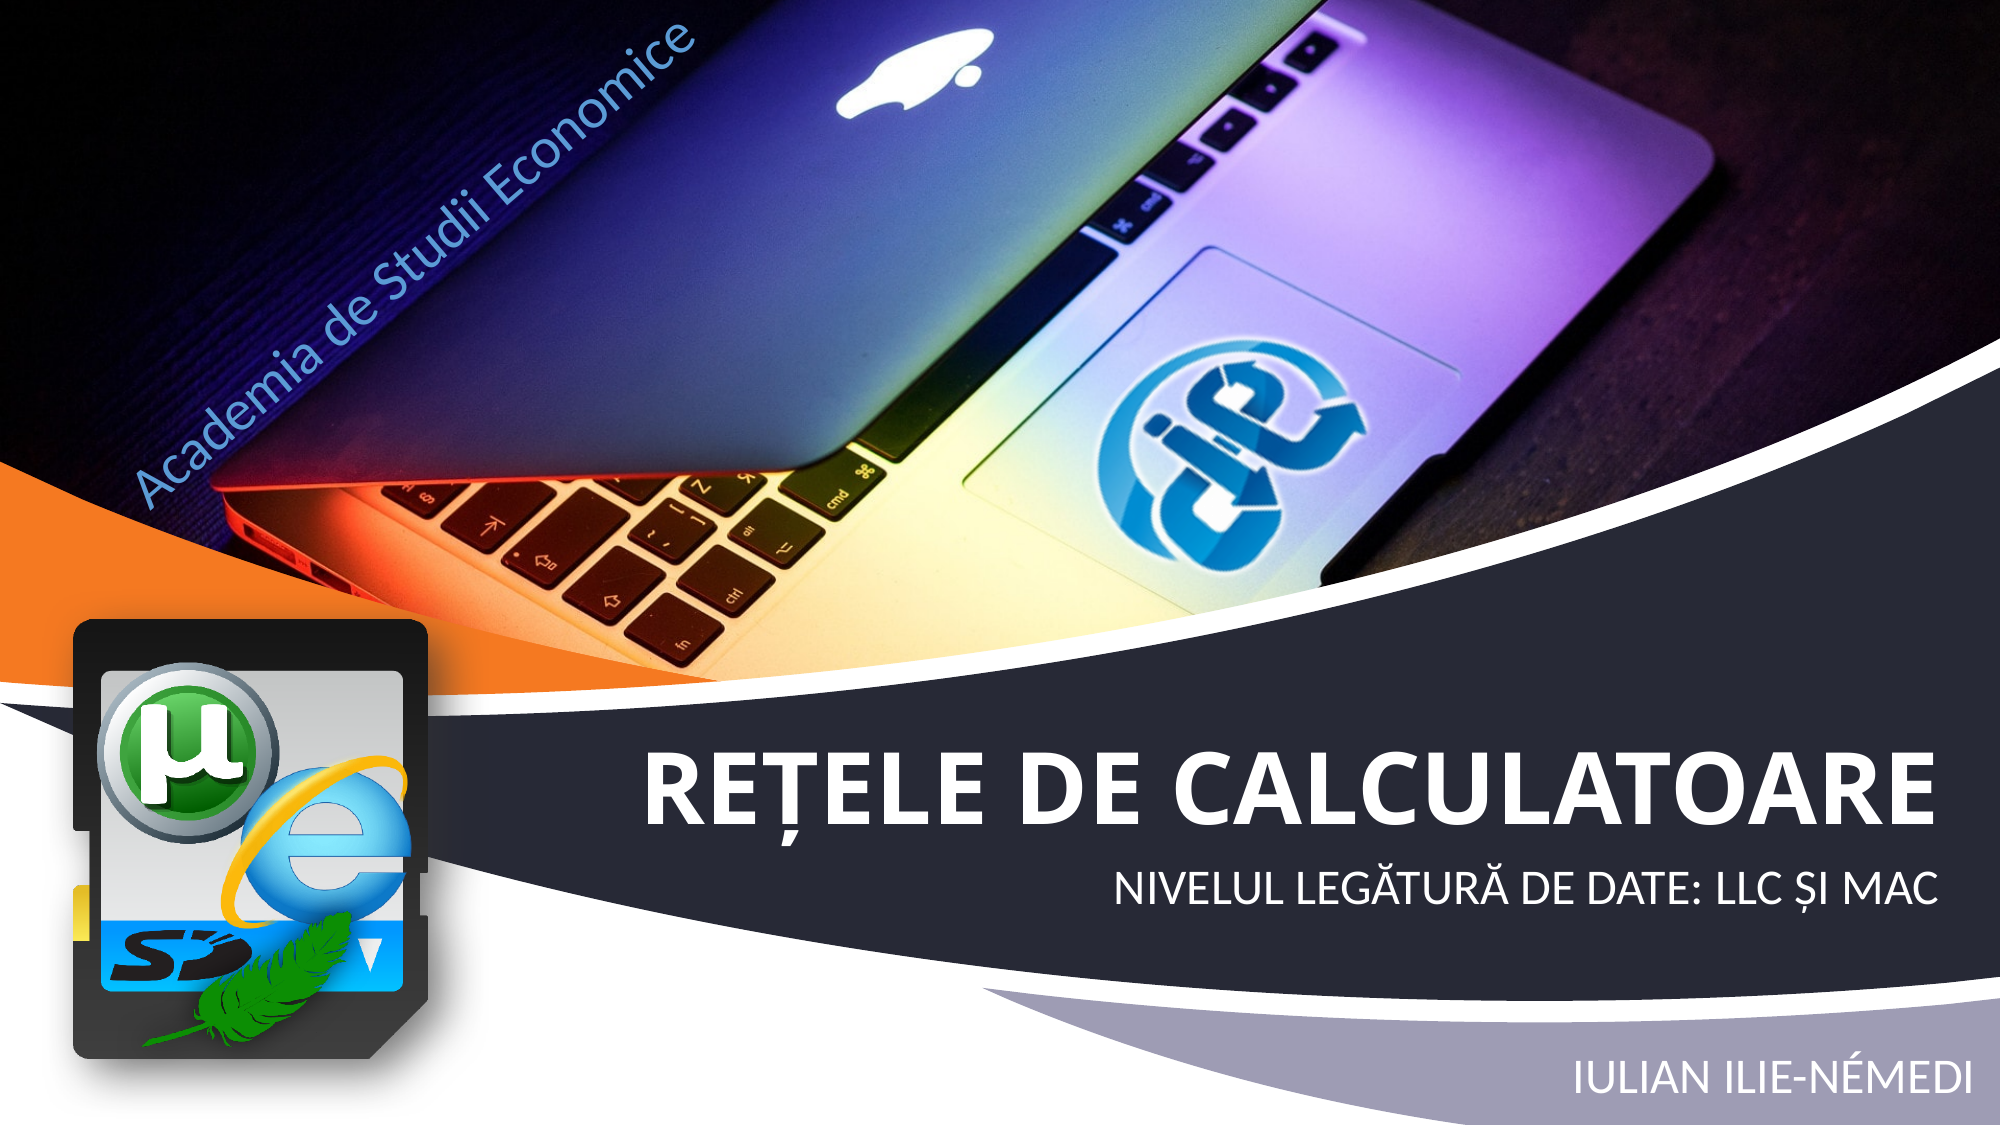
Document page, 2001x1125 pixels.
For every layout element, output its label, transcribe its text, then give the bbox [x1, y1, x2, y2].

picture [0, 0, 2000, 1090]
title Rețele de calculatoare [518, 683, 2000, 853]
text_box [518, 683, 711, 695]
text_box Iulian Ilie-Némedi [535, 1042, 2000, 1125]
subtitle Nivelul Legătură de date: LLC și MAC [518, 853, 2000, 1001]
